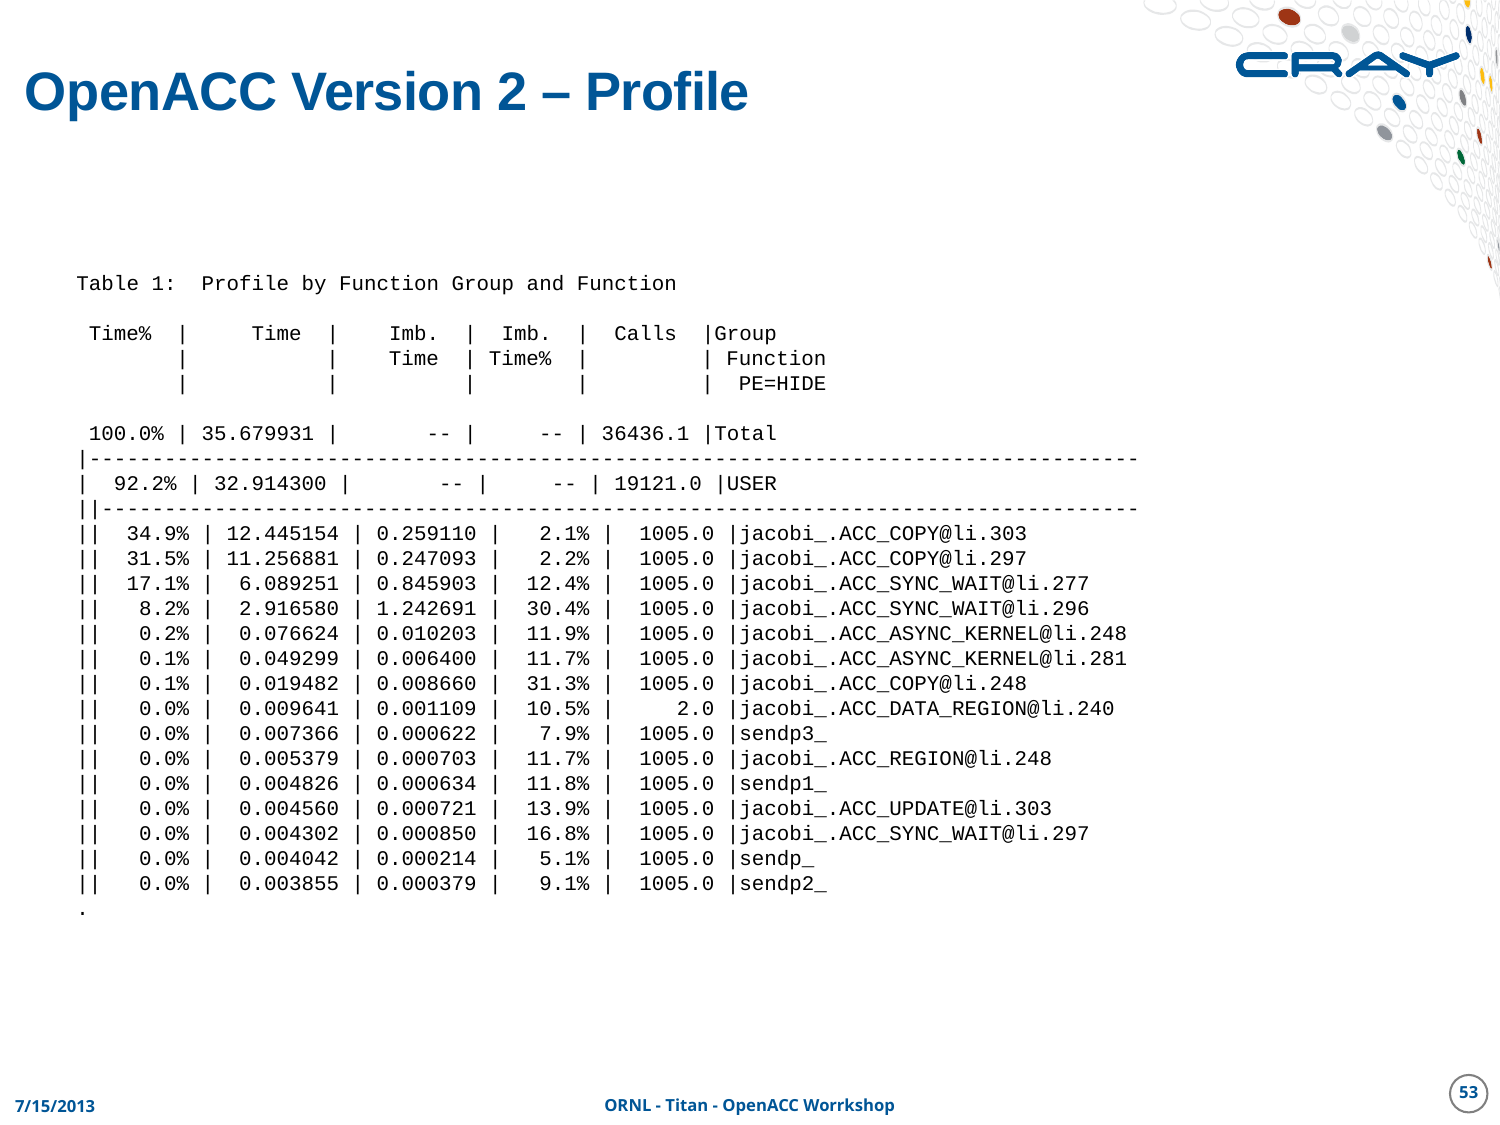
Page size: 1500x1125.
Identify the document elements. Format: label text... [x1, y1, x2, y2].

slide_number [0, 1087, 350, 1125]
slide_number 53 [1448, 1073, 1489, 1114]
footer ORNL - Titan - OpenACC Worrkshop [512, 1087, 988, 1125]
text_box Table 1: Profile by Function Group and Function Time% | Time | Imb. | Imb. | Calls |Group | | Time | Time% | | Function | | | | | PE=HIDE 100.0% | 35.679931 | -- | -- | 36436.1 |Total |------------------------------------------------------------------------------------ | 92.2% | 32.914300 | -- | -- | 19121.0 |USER ||----------------------------------------------------------------------------------- || 34.9% | 12.445154 | 0.259110 | 2.1% | 1005.0 |jacobi_.ACC_COPY@li.303 || 31.5% | 11.256881 | 0.247093 | 2.2% | 1005.0 |jacobi_.ACC_COPY@li.297 || 17.1% | 6.089251 | 0.845903 | 12.4% | 1005.0 |jacobi_.ACC_SYNC_WAIT@li.277 || 8.2% | 2.916580 | 1.242691 | 30.4% | 1005.0 |jacobi_.ACC_SYNC_WAIT@li.296 || 0.2% | 0.076624 | 0.010203 | 11.9% | 1005.0 |jacobi_.ACC_ASYNC_KERNEL@li.248 || 0.1% | 0.049299 | 0.006400 | 11.7% | 1005.0 |jacobi_.ACC_ASYNC_KERNEL@li.281 || 0.1% | 0.019482 | 0.008660 | 31.3% | 1005.0 |jacobi_.ACC_COPY@li.248 || 0.0% | 0.009641 | 0.001109 | 10.5% | 2.0 |jacobi_.ACC_DATA_REGION@li.240 || 0.0% | 0.007366 | 0.000622 | 7.9% | 1005.0 |sendp3_ || 0.0% | 0.005379 | 0.000703 | 11.7% | 1005.0 |jacobi_.ACC_REGION@li.248 || 0.0% | 0.004826 | 0.000634 | 11.8% | 1005.0 |sendp1_ || 0.0% | 0.004560 | 0.000721 | 13.9% | 1005.0 |jacobi_.ACC_UPDATE@li.303 || 0.0% | 0.004302 | 0.000850 | 16.8% | 1005.0 |jacobi_.ACC_SYNC_WAIT@li.297 || 0.0% | 0.004042 | 0.000214 | 5.1% | 1005.0 |sendp_ || 0.0% | 0.003855 | 0.000379 | 9.1% | 1005.0 |sendp2_ . [61, 262, 1154, 927]
title OpenACC Version 2 – Profile [24, 24, 1225, 163]
